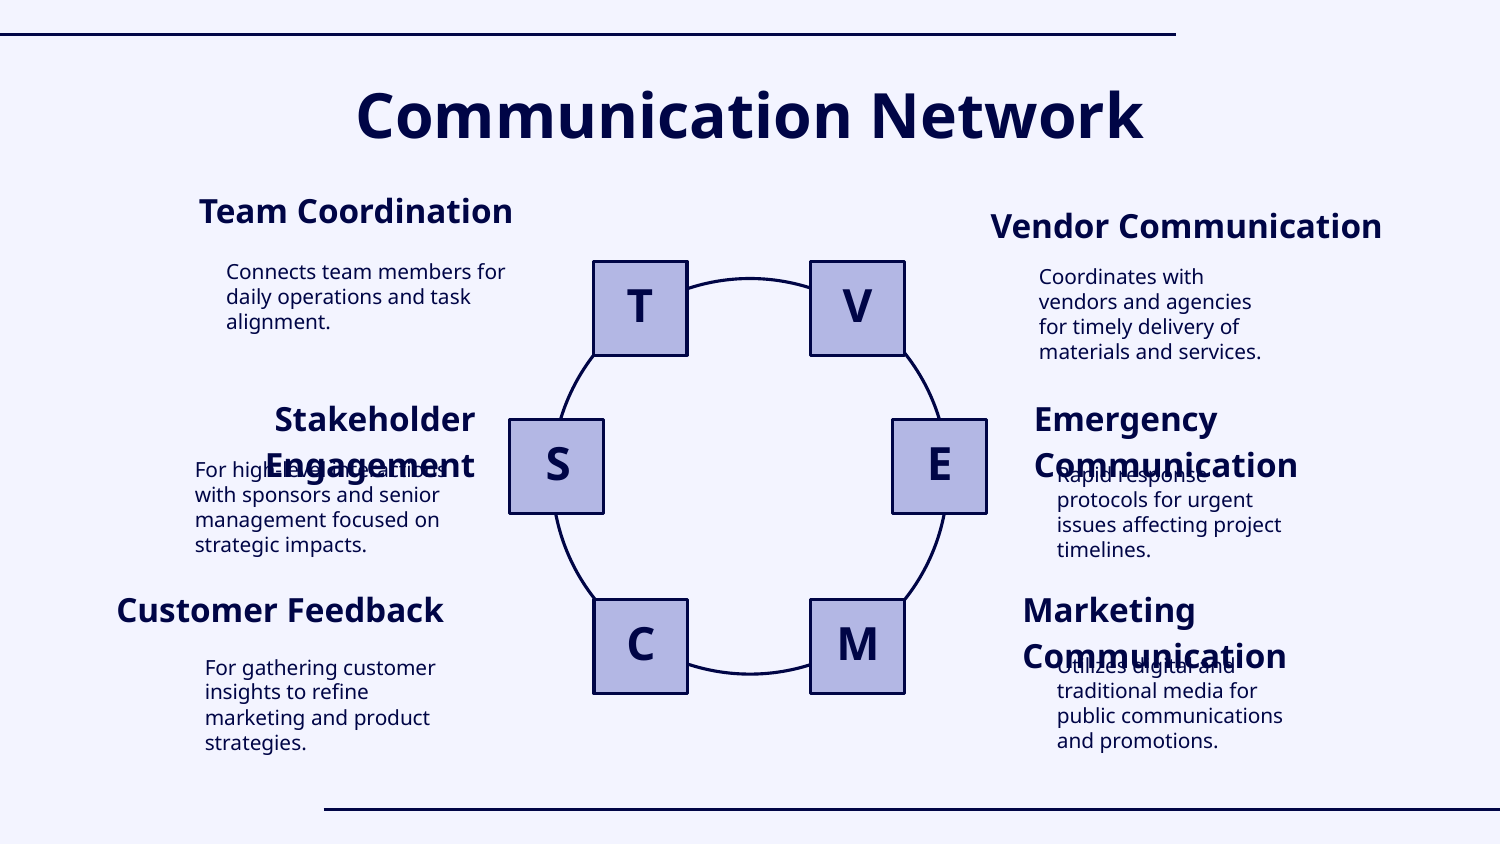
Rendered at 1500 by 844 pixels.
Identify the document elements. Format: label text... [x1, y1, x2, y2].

text_box [810, 599, 821, 694]
text_box [593, 261, 603, 356]
text_box Stakeholder Engagement [42, 377, 491, 435]
text_box T [603, 261, 677, 356]
text_box [595, 419, 604, 514]
text_box [677, 599, 688, 694]
text_box [894, 261, 905, 356]
text_box E [903, 419, 976, 514]
text_box Coordinates with vendors and agencies for timely delivery of materials and services. [1023, 248, 1295, 351]
text_box [892, 419, 903, 514]
text_box Team Coordination [183, 169, 623, 227]
text_box [976, 419, 987, 514]
text_box S [522, 419, 595, 514]
text_box [810, 261, 821, 356]
text_box For gathering customer insights to refine marketing and product strategies. [189, 639, 461, 742]
text_box Connects team members for daily operations and task alignment. [211, 243, 534, 346]
text_box Vendor Communication [975, 184, 1437, 242]
text_box For high-level interactions with sponsors and senior management focused on strategic impacts. [179, 441, 471, 544]
text_box V [821, 261, 894, 356]
text_box C [604, 599, 677, 694]
text_box Utilizes digital and traditional media for public communications and promotions. [1041, 637, 1313, 741]
text_box Emergency Communication [1018, 377, 1480, 435]
text_box M [821, 599, 894, 694]
text_box [509, 419, 522, 514]
text_box Rapid response protocols for urgent issues affecting project timelines. [1041, 446, 1313, 548]
text_box [894, 599, 905, 694]
text_box [677, 261, 687, 356]
text_box Marketing Communication [1007, 568, 1480, 626]
text_box [555, 278, 945, 675]
text_box [593, 599, 604, 694]
text_box Customer Feedback [49, 568, 460, 626]
title Communication Network [130, 61, 1370, 142]
